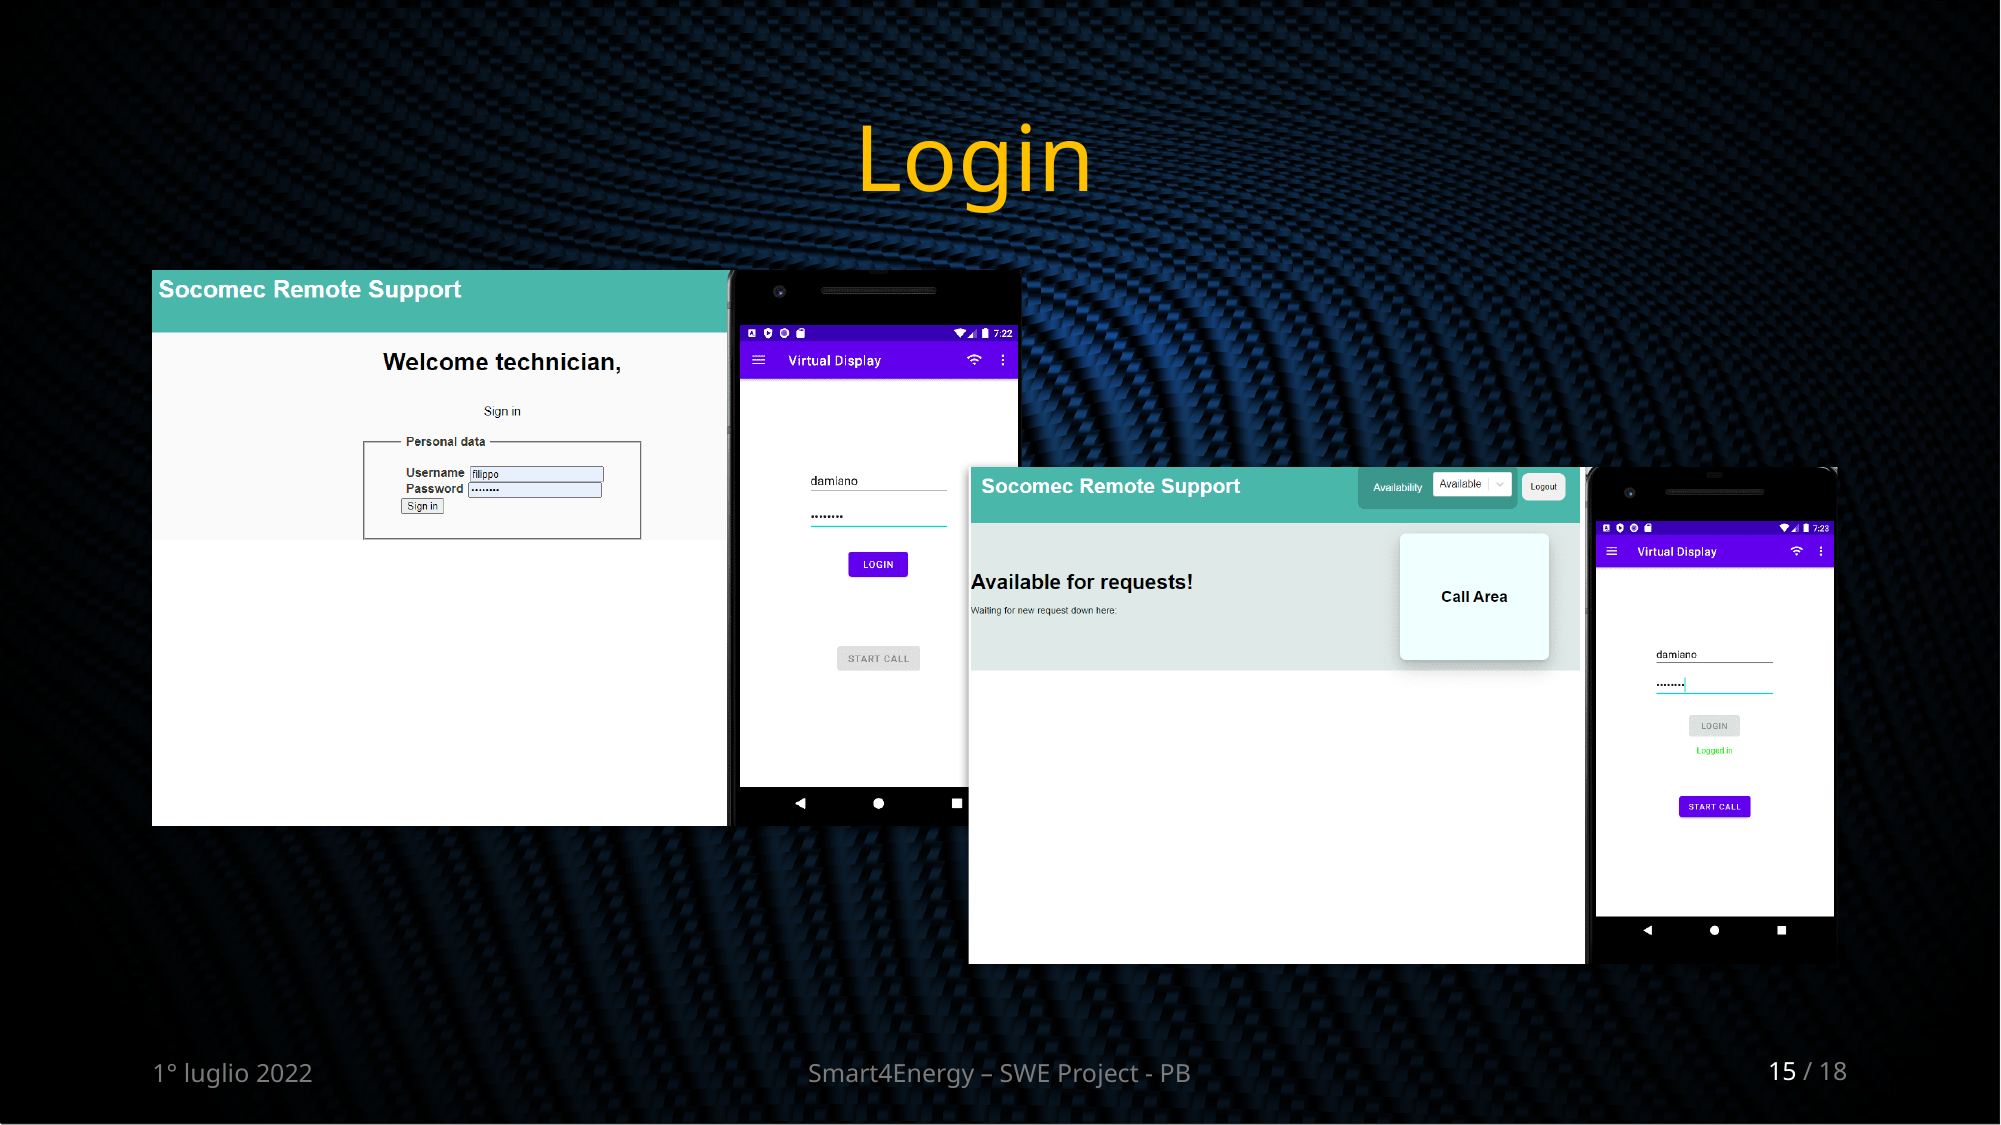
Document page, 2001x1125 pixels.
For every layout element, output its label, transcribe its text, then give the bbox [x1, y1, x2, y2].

text_box ‹#› / 18 [1412, 1042, 1863, 1103]
text_box Smart4Energy – SWE Project - PB [662, 1042, 1338, 1103]
text_box 1° luglio 2022 [137, 1042, 588, 1103]
picture [0, 0, 2001, 1125]
title Login [112, 52, 1838, 271]
